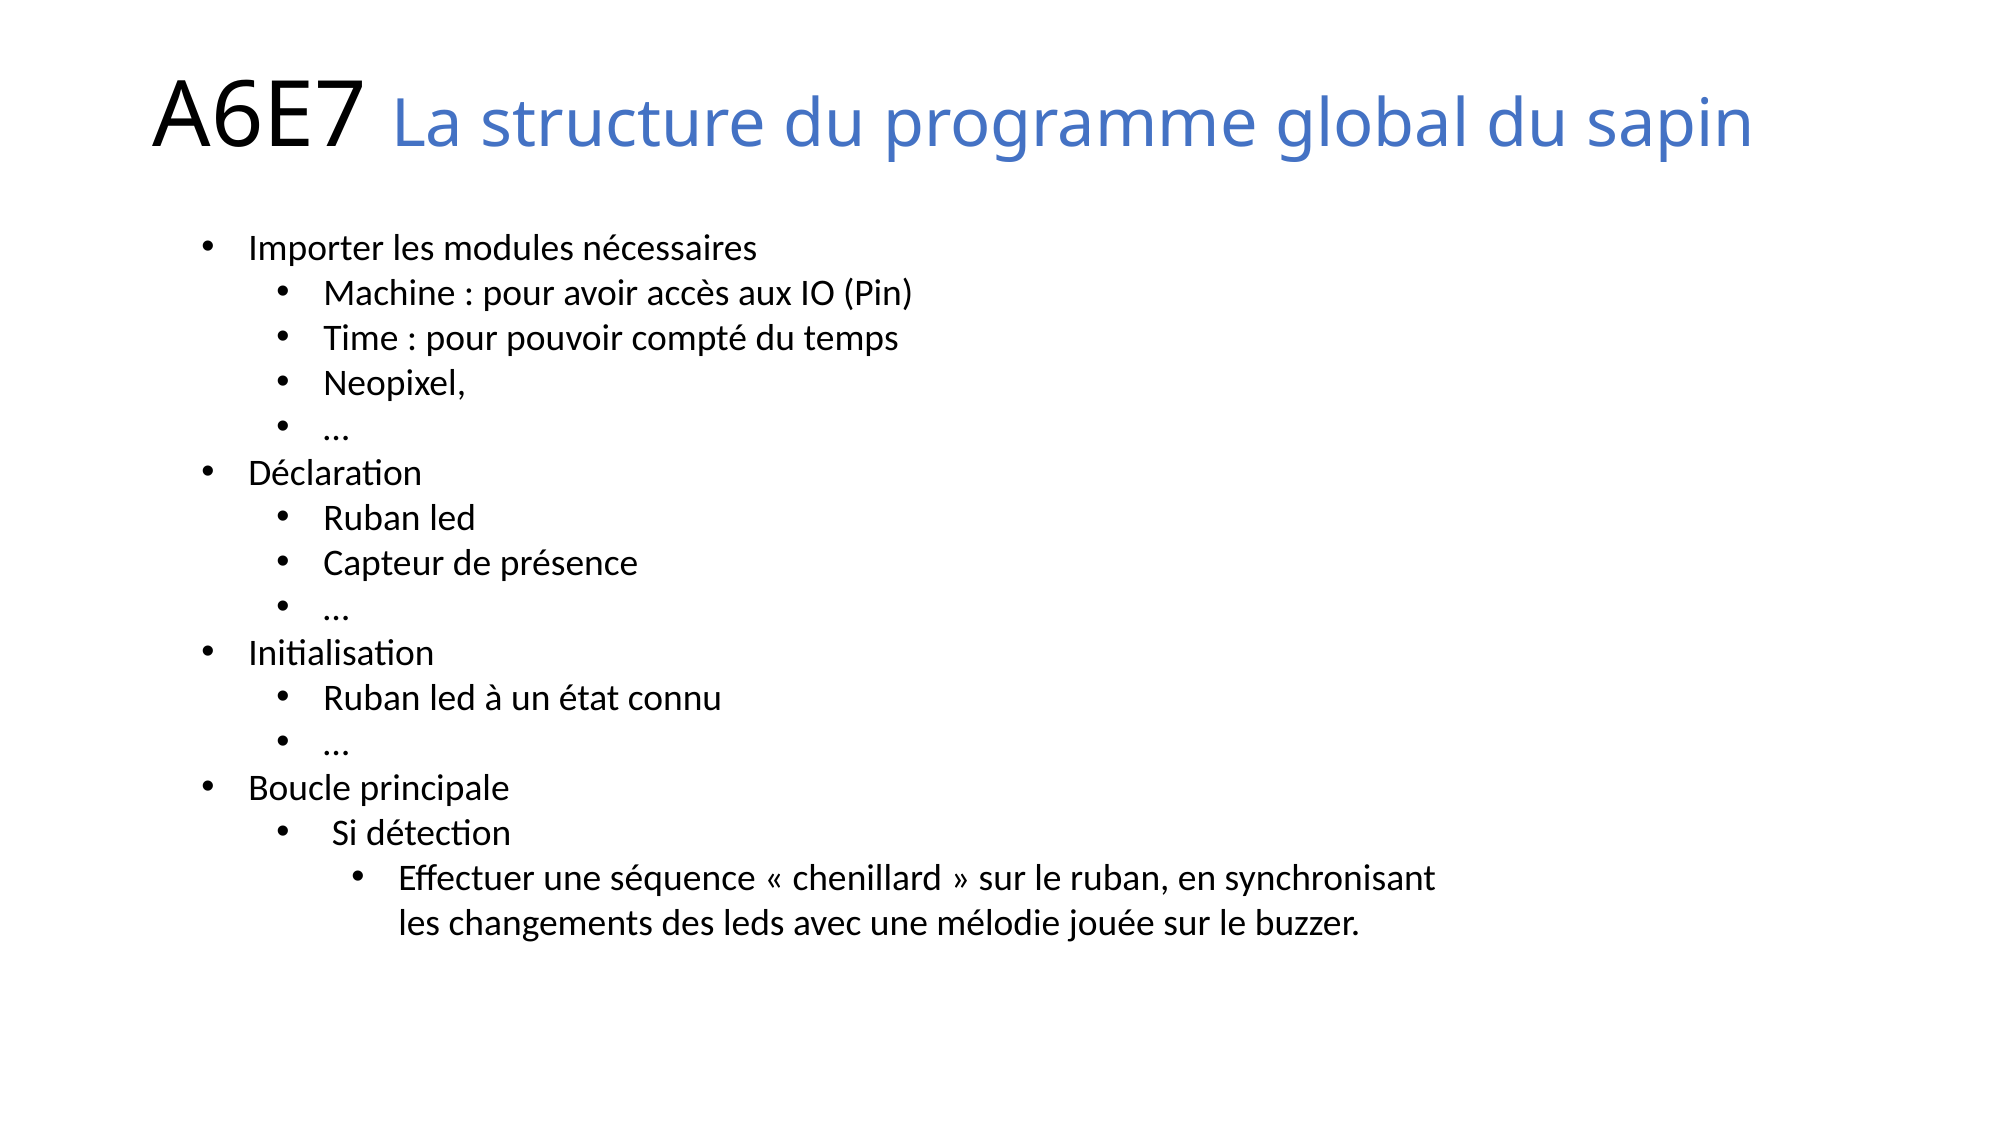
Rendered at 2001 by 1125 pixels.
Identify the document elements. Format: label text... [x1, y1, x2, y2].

text_box A6E7 La structure du programme global du sapin [137, 59, 1863, 164]
text_box Importer les modules nécessaires Machine : pour avoir accès aux IO (Pin) Time : pour pouvoir compté du temps Neopixel, … Déclaration Ruban led Capteur de présence … Initialisation Ruban led à un état connu … Boucle principale Si détection Effectuer une séquence « chenillard » sur le ruban, en synchronisant les changements des leds avec une mélodie jouée sur le buzzer. [186, 215, 1460, 1086]
